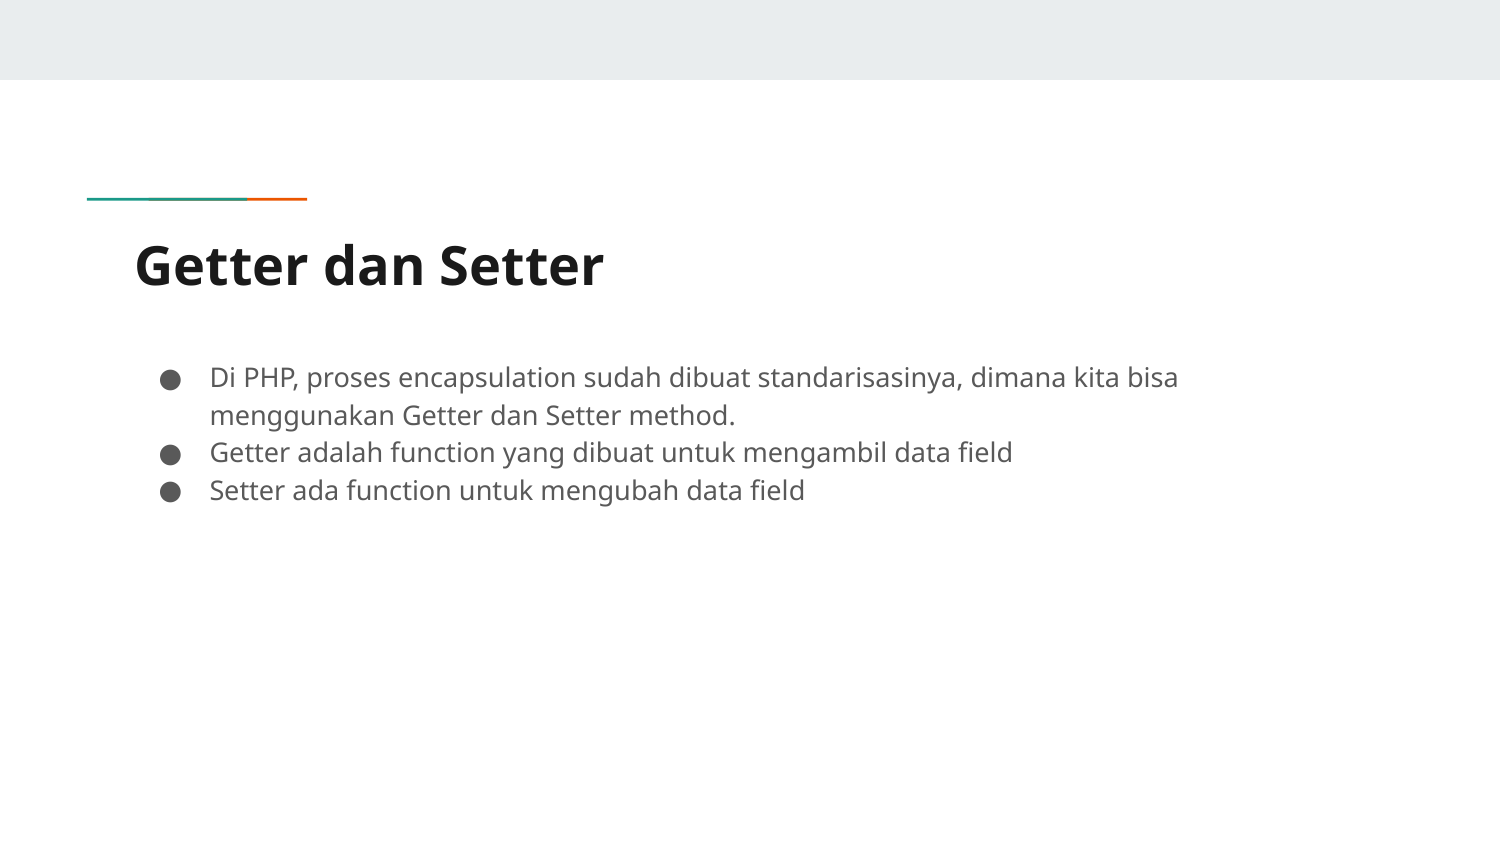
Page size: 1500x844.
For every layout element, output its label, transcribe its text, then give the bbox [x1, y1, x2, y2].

list Di PHP, proses encapsulation sudah dibuat standarisasinya, dimana kita bisa menggunakan Getter dan Setter method. Getter adalah function yang dibuat untuk mengambil data field Setter ada function untuk mengubah data field [119, 341, 1381, 712]
title Getter dan Setter [119, 216, 1381, 305]
